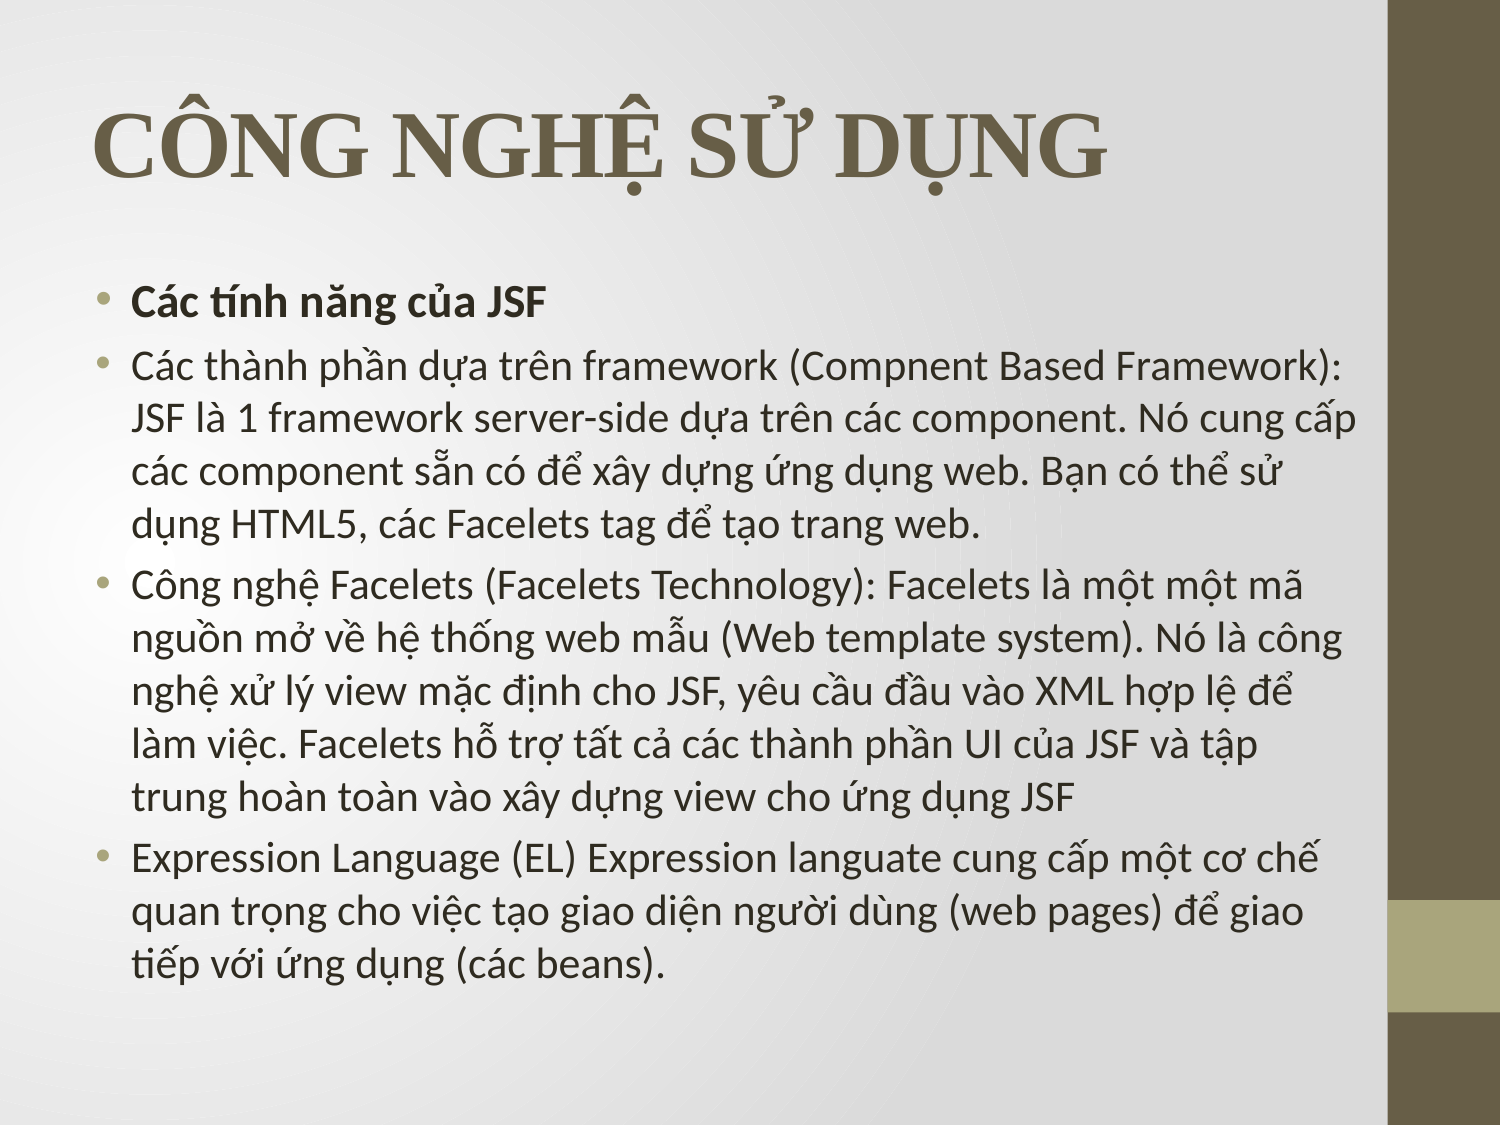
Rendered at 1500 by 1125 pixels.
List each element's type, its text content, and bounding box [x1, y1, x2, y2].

list Các tính năng của JSF Các thành phần dựa trên framework (Compnent Based Framework): JSF là 1 framework server-side dựa trên các component. Nó cung cấp các component sẵn có để xây dựng ứng dụng web. Bạn có thể sử dụng HTML5, các Facelets tag để tạo trang web. Công nghệ Facelets (Facelets Technology): Facelets là một một mã nguồn mở về hệ thống web mẫu (Web template system). Nó là công nghệ xử lý view mặc định cho JSF, yêu cầu đầu vào XML hợp lệ để làm việc. Facelets hỗ trợ tất cả các thành phần UI của JSF và tập trung hoàn toàn vào xây dựng view cho ứng dụng JSF Expression Language (EL) Expression languate cung cấp một cơ chế quan trọng cho việc tạo giao diện người dùng (web pages) để giao tiếp với ứng dụng (các beans). [62, 262, 1375, 1050]
title CÔNG NGHỆ SỬ DỤNG [75, 45, 1325, 233]
